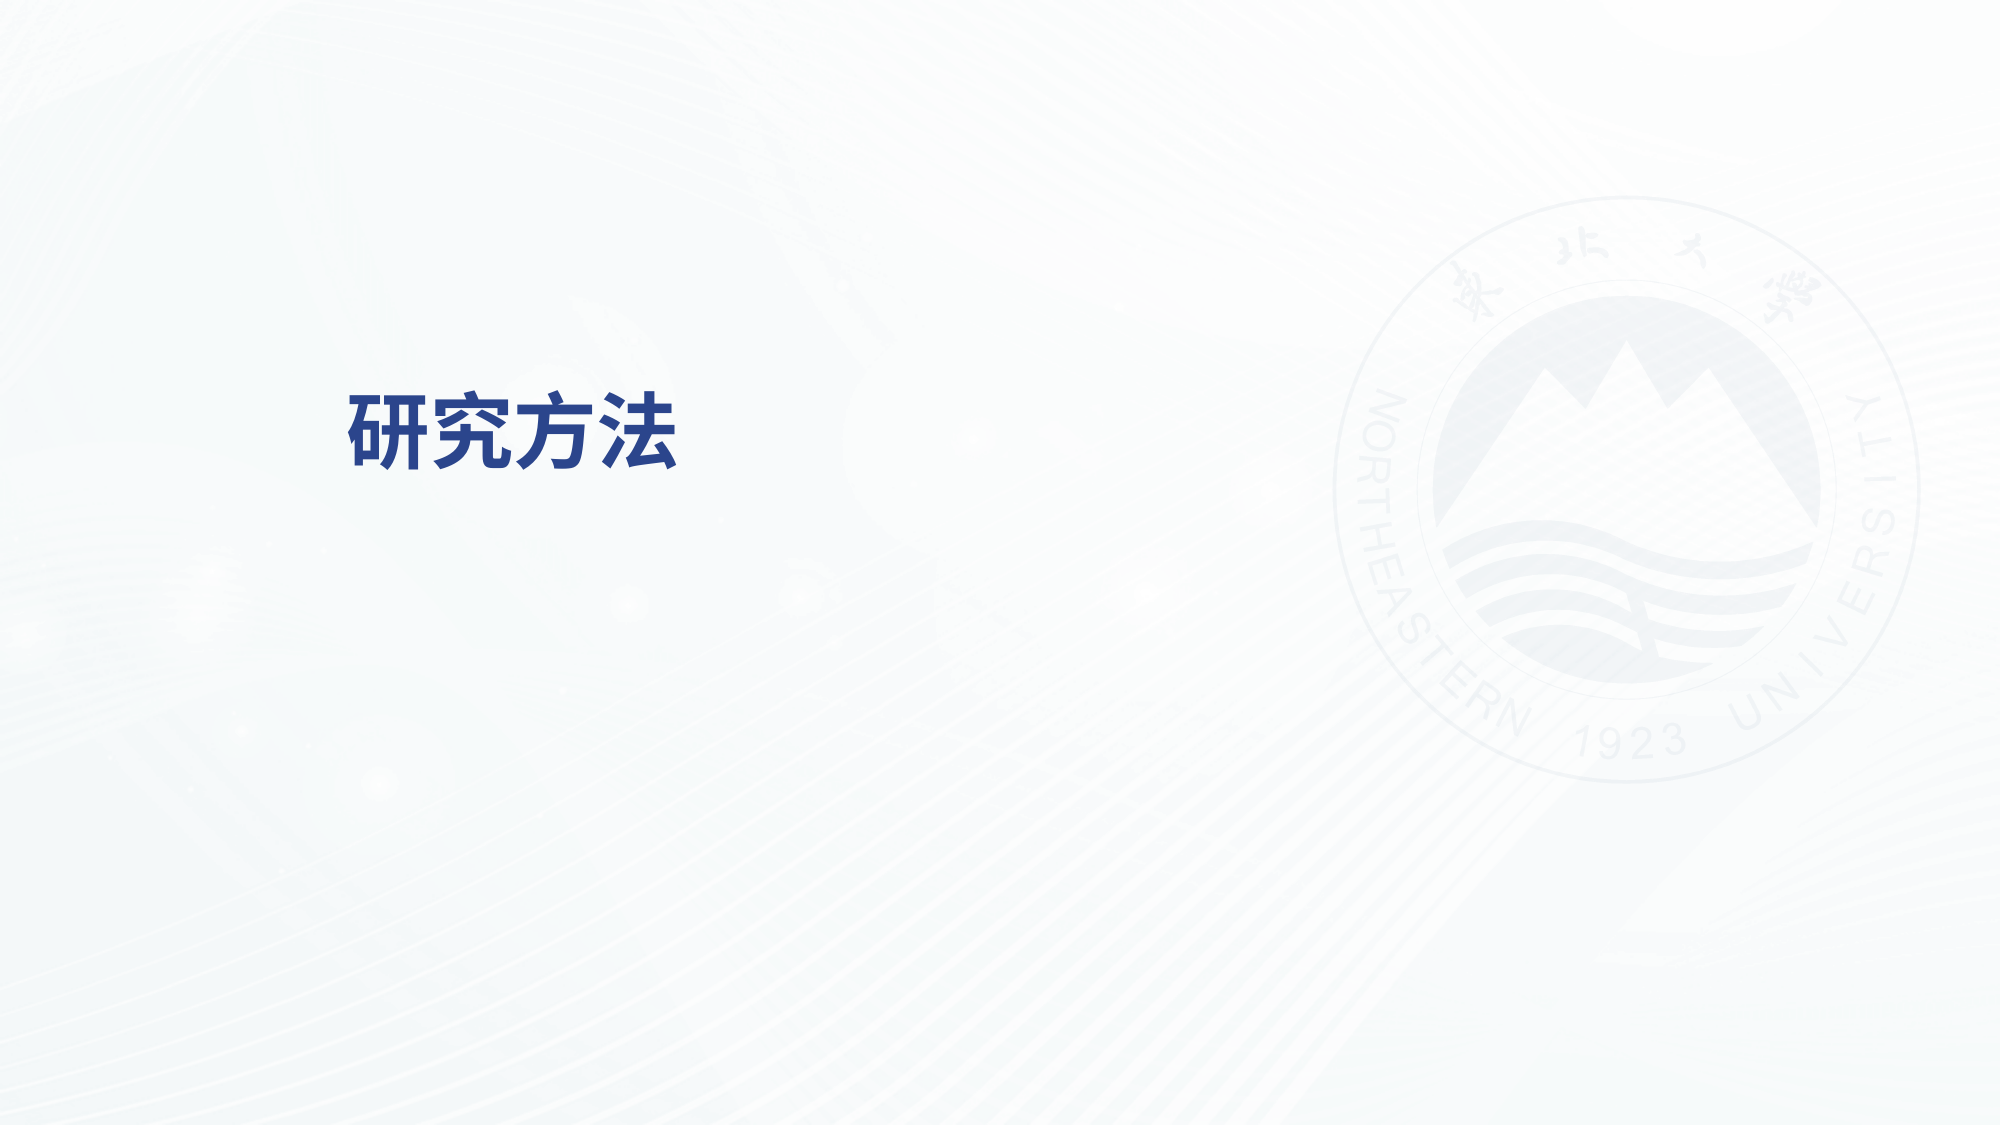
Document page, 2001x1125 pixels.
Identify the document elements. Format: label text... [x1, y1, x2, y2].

text_box 研究方法 [232, 271, 936, 487]
